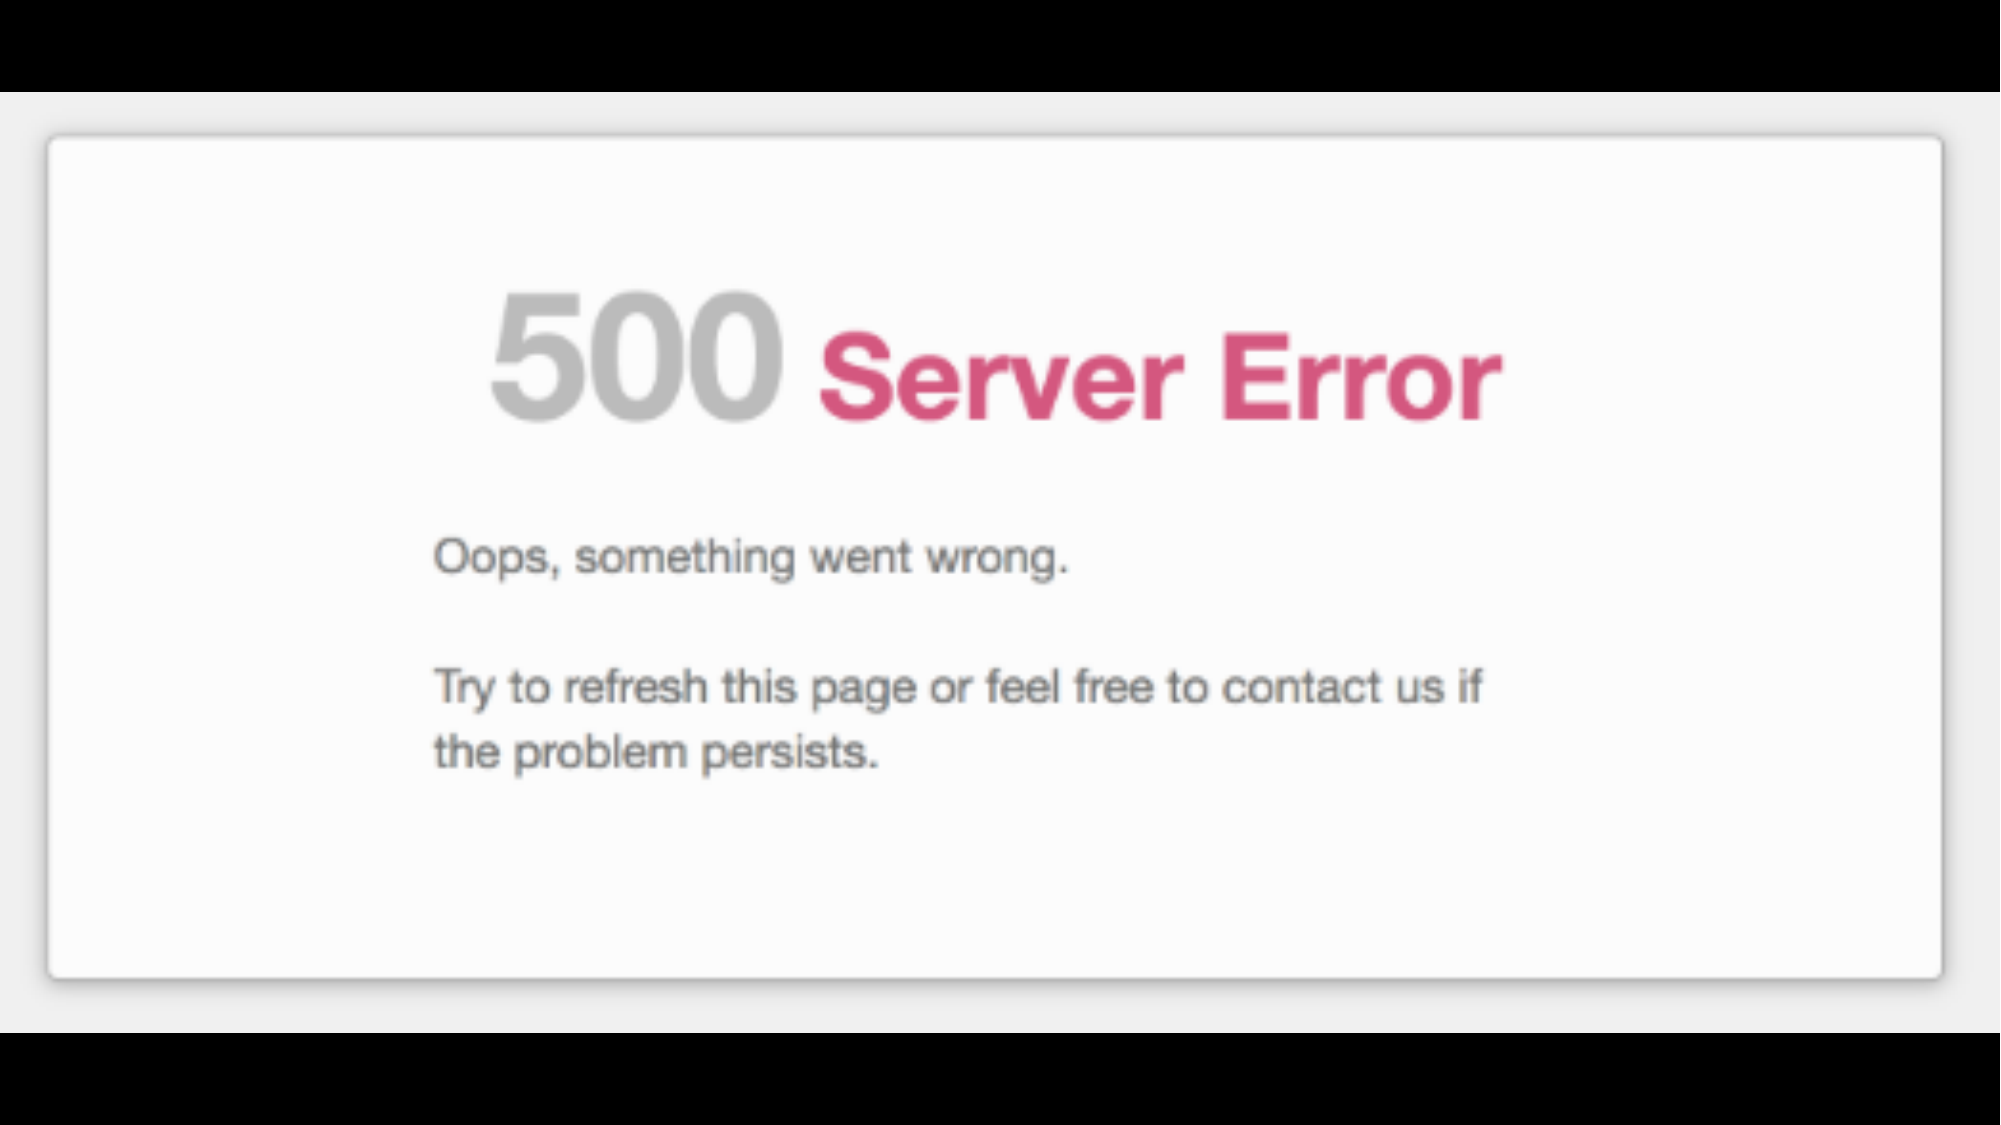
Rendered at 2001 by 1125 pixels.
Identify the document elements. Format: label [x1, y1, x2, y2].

picture [0, 91, 2000, 1034]
